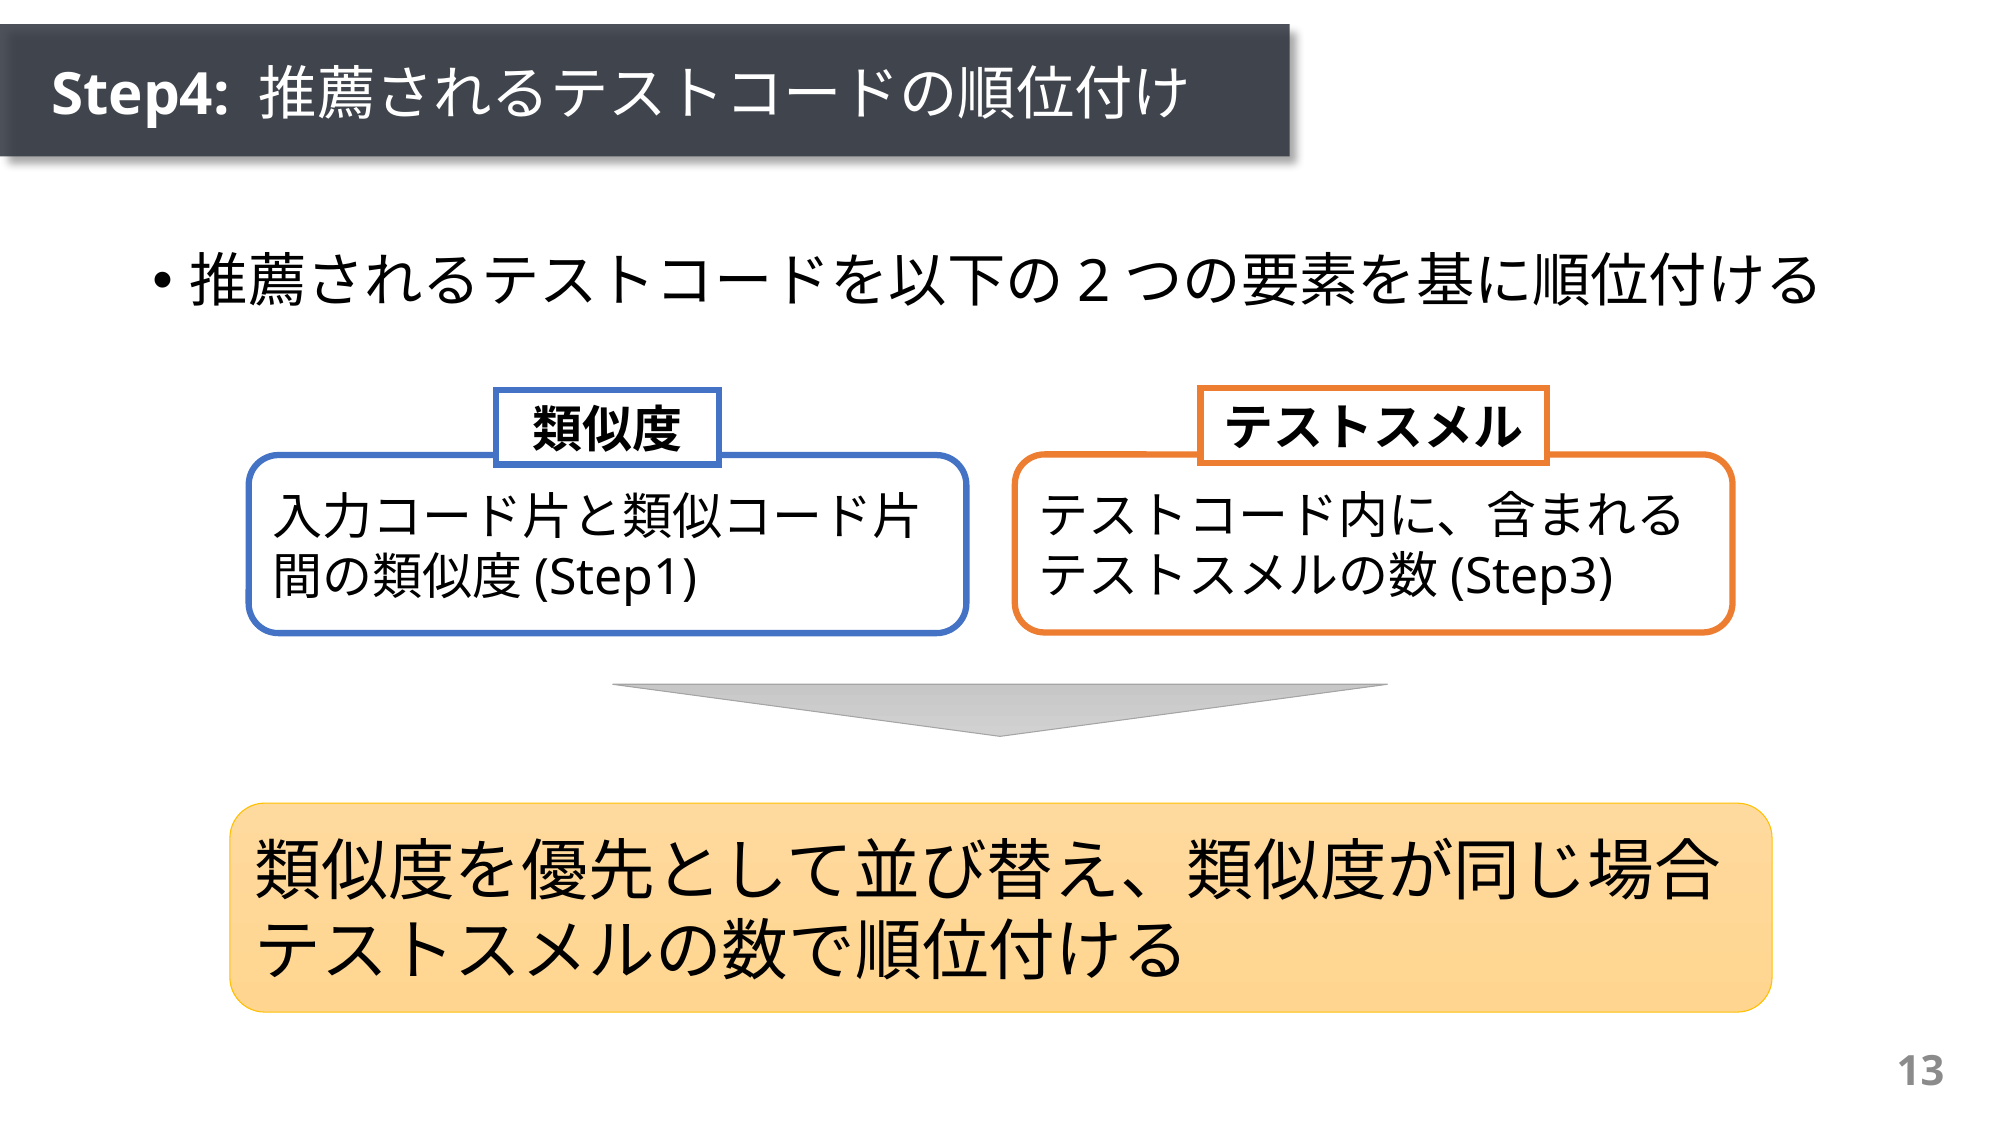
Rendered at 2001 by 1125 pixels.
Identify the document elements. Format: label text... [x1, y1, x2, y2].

text_box テストスメル [1199, 387, 1548, 464]
list 推薦されるテストコードを以下の2つの要素を基に順位付ける [137, 243, 1863, 339]
text_box [612, 683, 1388, 737]
text_box テストコード内に、含まれるテストスメルの数(Step3) [1013, 453, 1734, 634]
text_box 類似度 [495, 389, 720, 466]
title Step4: 推薦されるテストコードの順位付け [36, 36, 1303, 156]
text_box 入力コード片と類似コード片間の類似度(Step1) [247, 453, 968, 635]
text_box 類似度を優先として並び替え、類似度が同じ場合テストスメルの数で順位付ける [229, 802, 1773, 1013]
